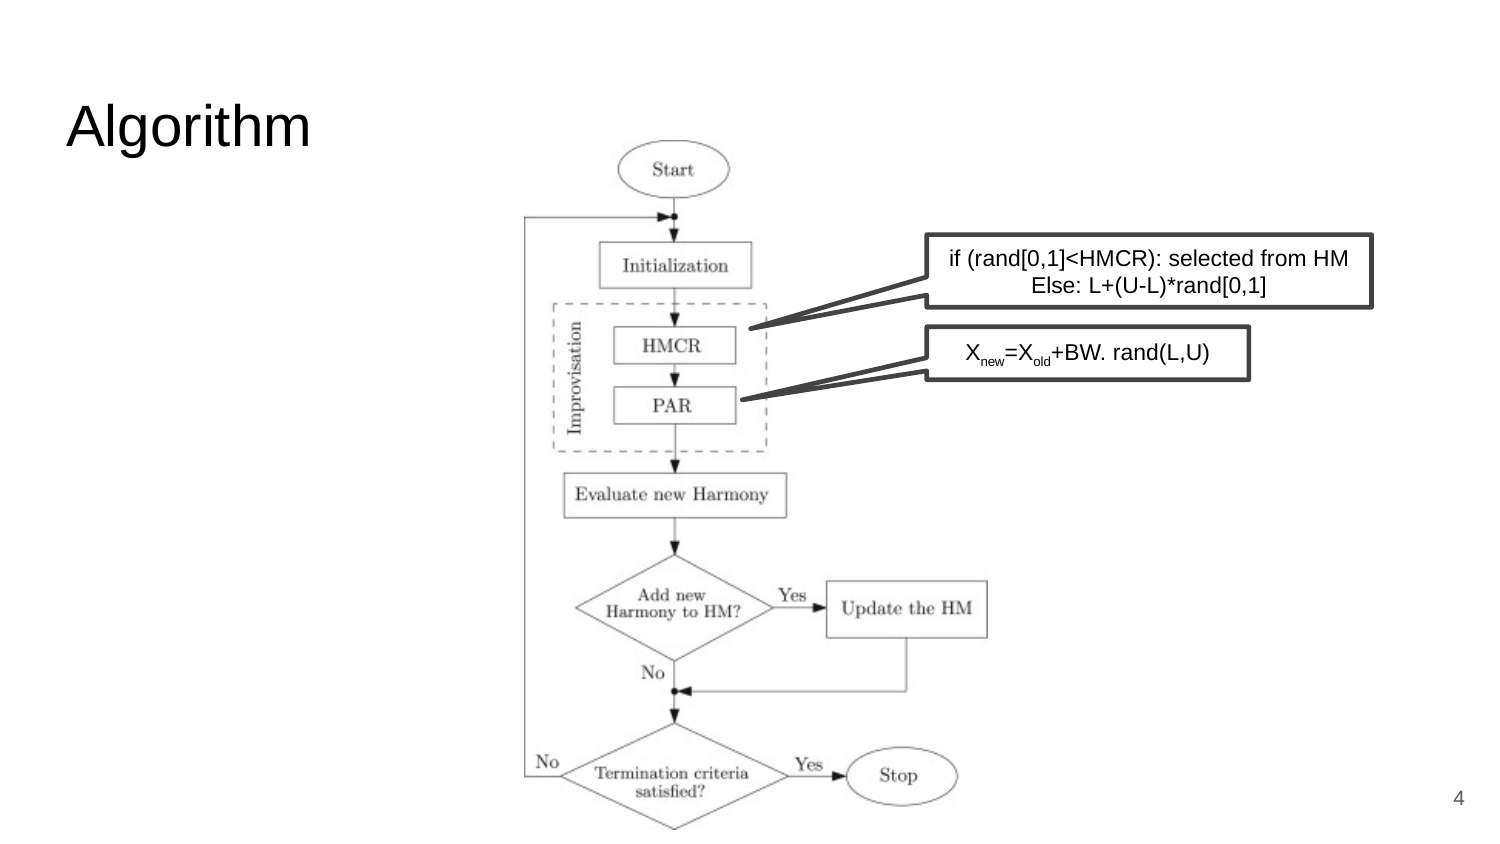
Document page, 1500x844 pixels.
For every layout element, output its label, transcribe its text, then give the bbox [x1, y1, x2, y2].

slide_number ‹#› [1389, 764, 1480, 830]
title Algorithm [51, 72, 1449, 167]
text_box Xnew=Xold+BW. rand(L,U) [993, 326, 1249, 380]
text_box if (rand[0,1]<HMCR): selected from HM Else: L+(U-L)*rand[0,1] [993, 234, 1372, 308]
picture [524, 140, 988, 830]
